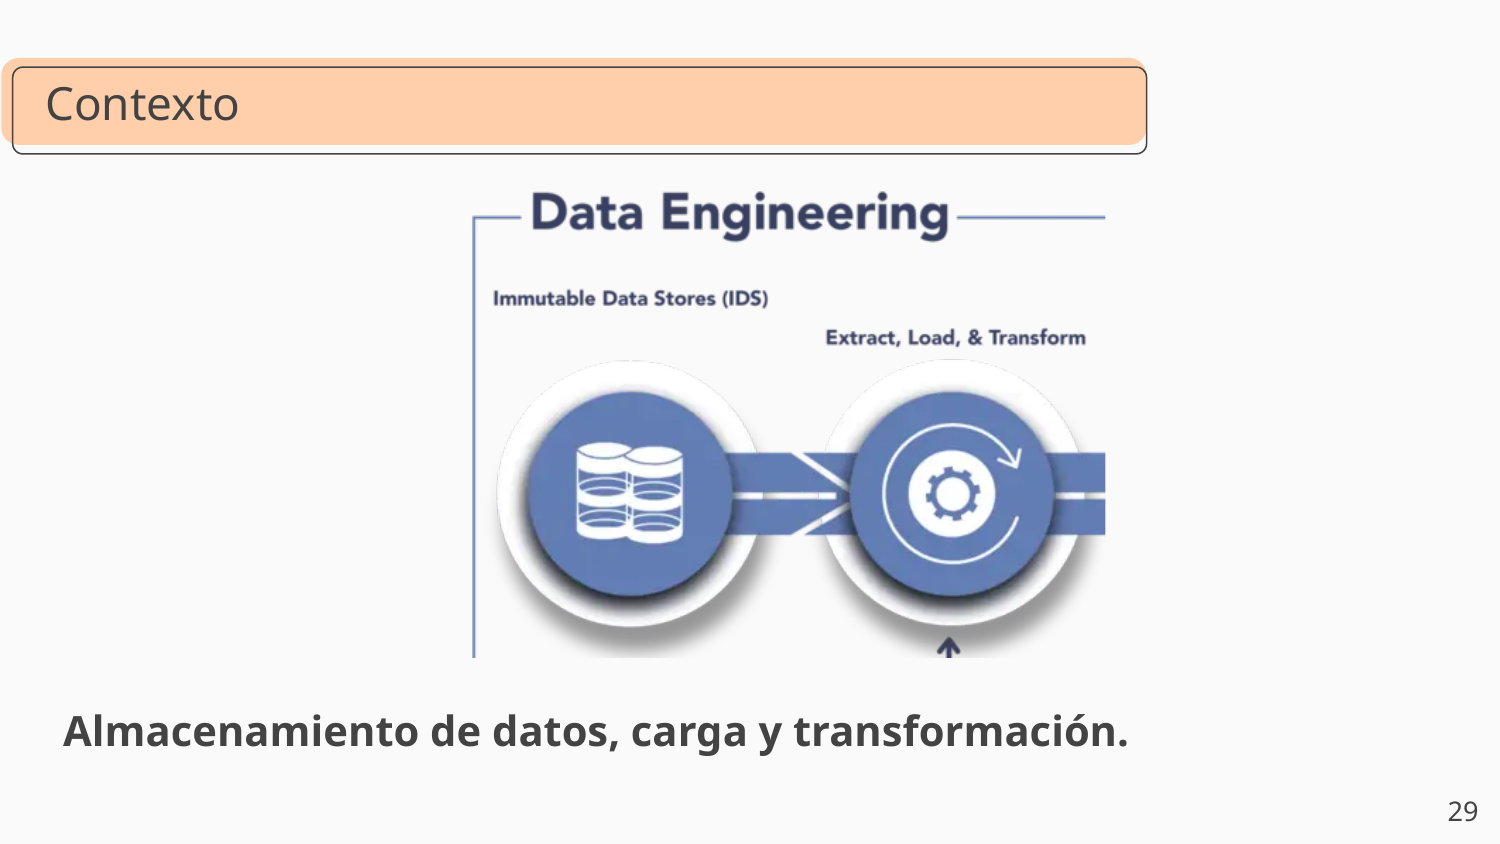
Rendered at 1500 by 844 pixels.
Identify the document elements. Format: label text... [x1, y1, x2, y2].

subtitle Almacenamiento de datos, carga y transformación. [48, 697, 1164, 762]
slide_number ‹#› [1403, 779, 1494, 844]
title Contexto [30, 62, 1126, 142]
picture [449, 168, 1106, 658]
